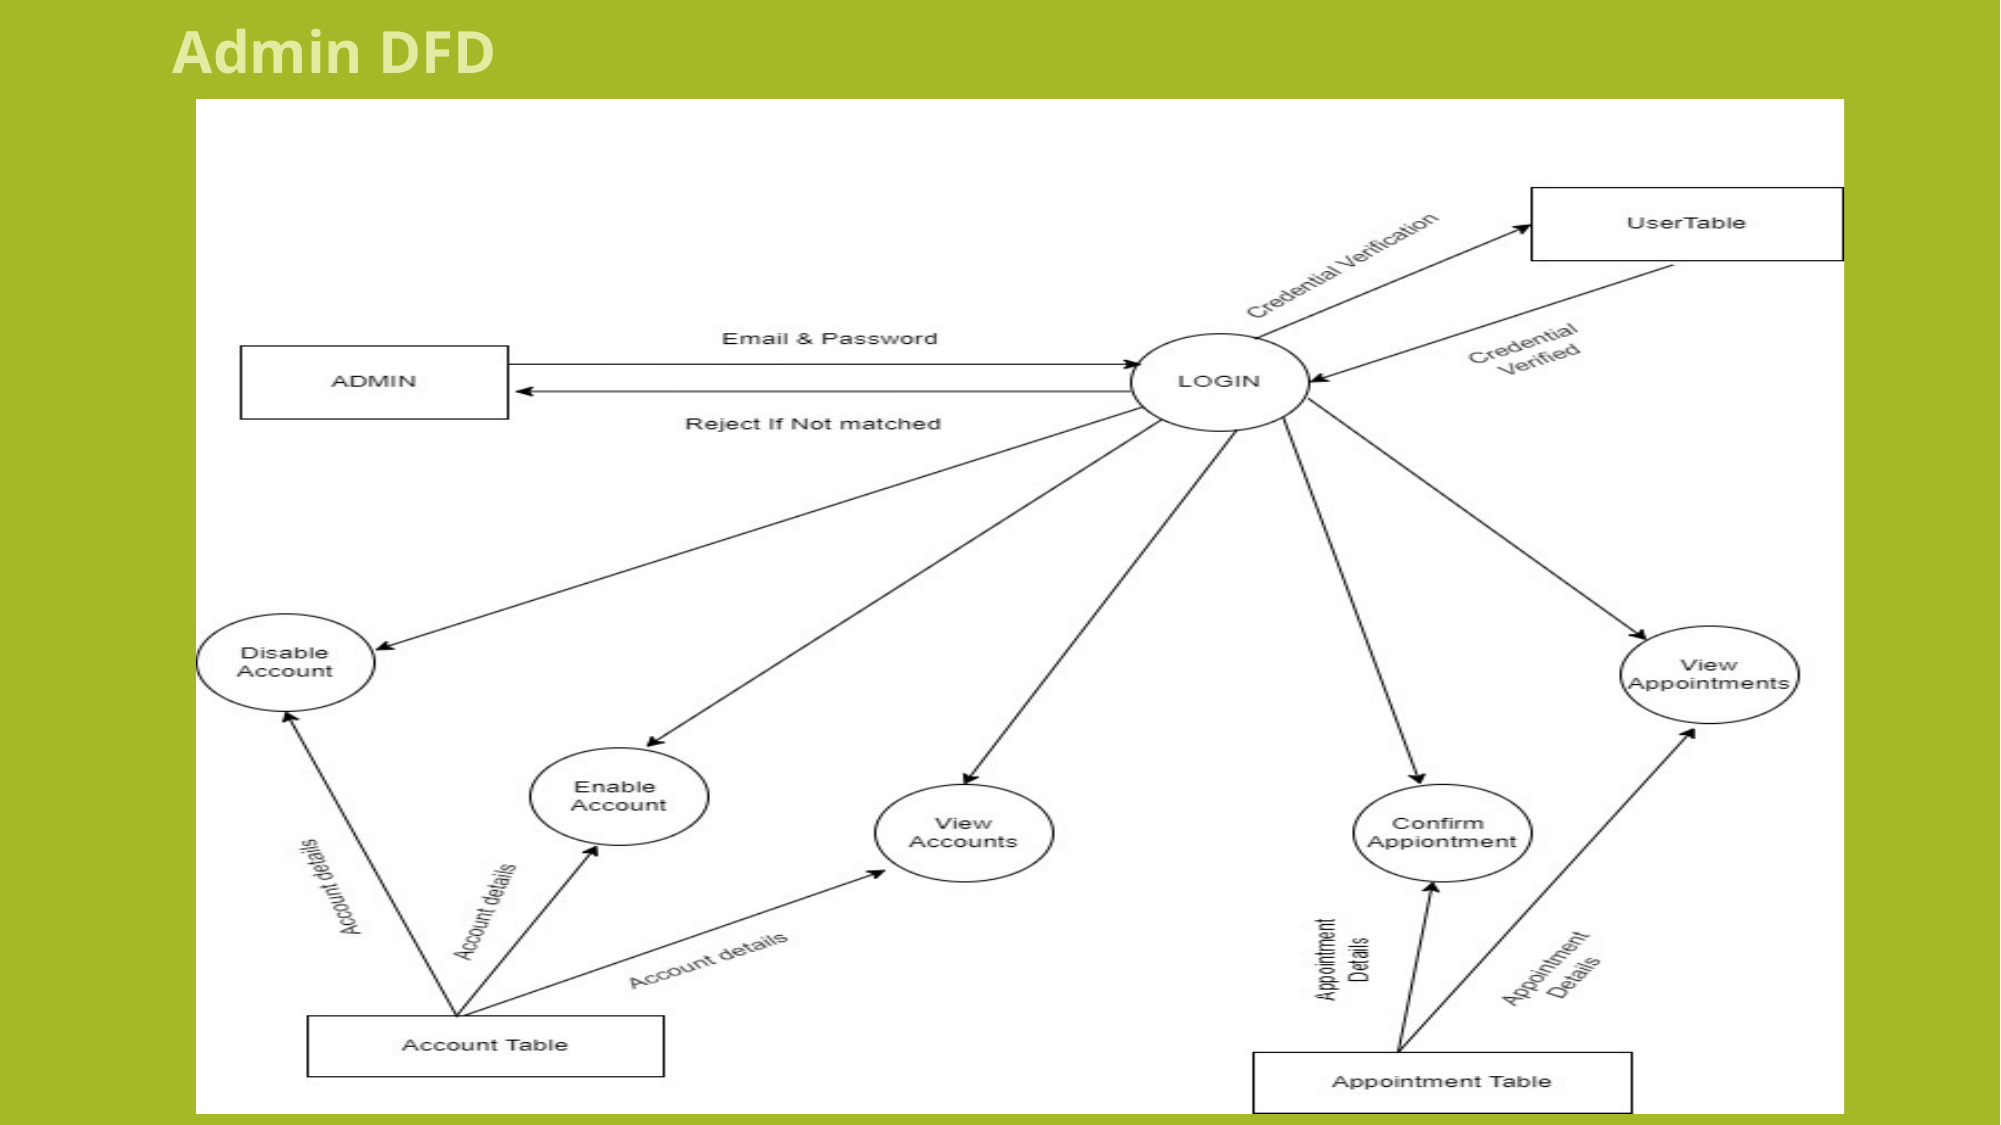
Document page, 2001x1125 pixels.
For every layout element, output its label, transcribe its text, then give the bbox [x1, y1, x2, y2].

picture [195, 99, 1845, 1114]
text_box Admin DFD [158, 7, 716, 93]
